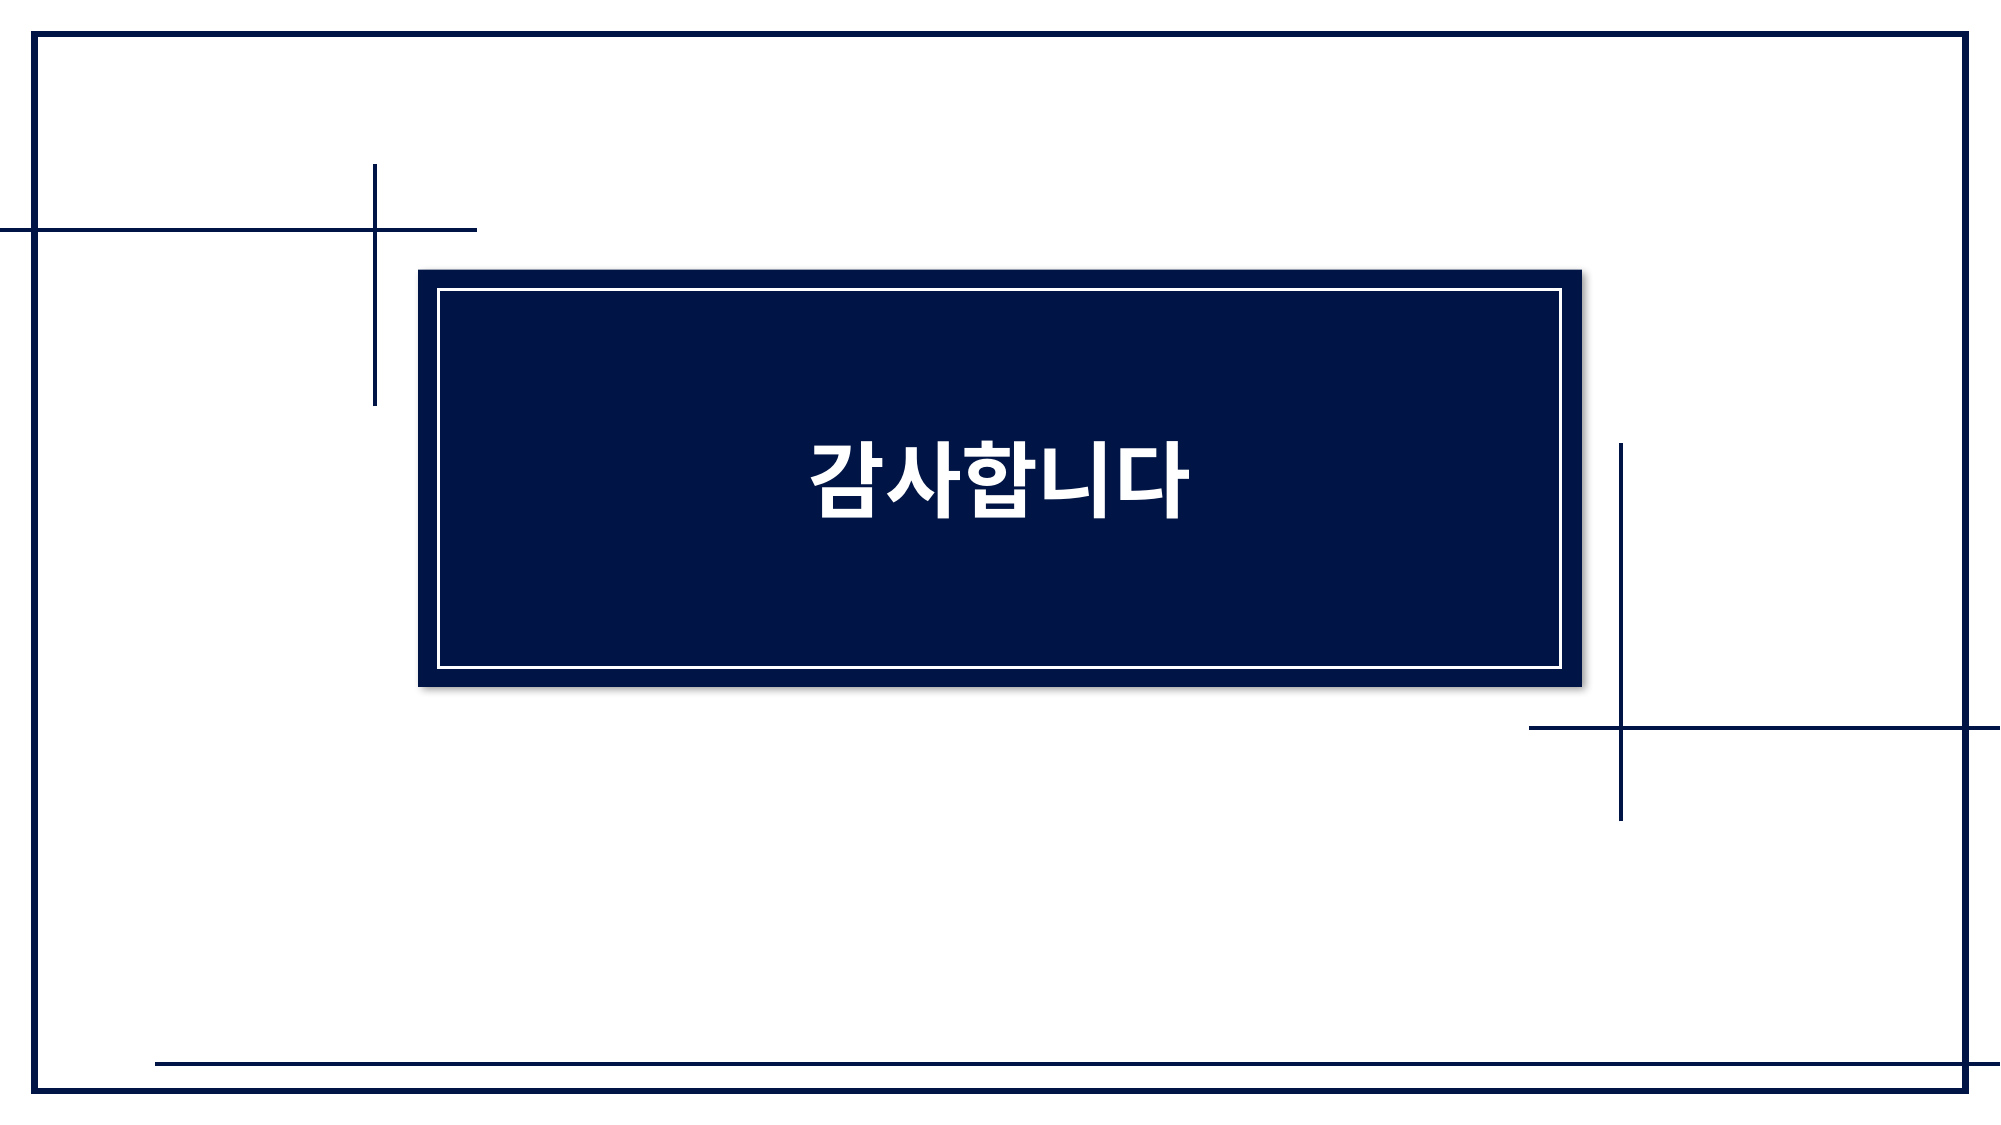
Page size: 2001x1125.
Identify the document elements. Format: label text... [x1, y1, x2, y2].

text_box [33, 33, 1967, 1092]
text_box 감사합니다 [417, 269, 1583, 688]
text_box [438, 288, 1562, 668]
